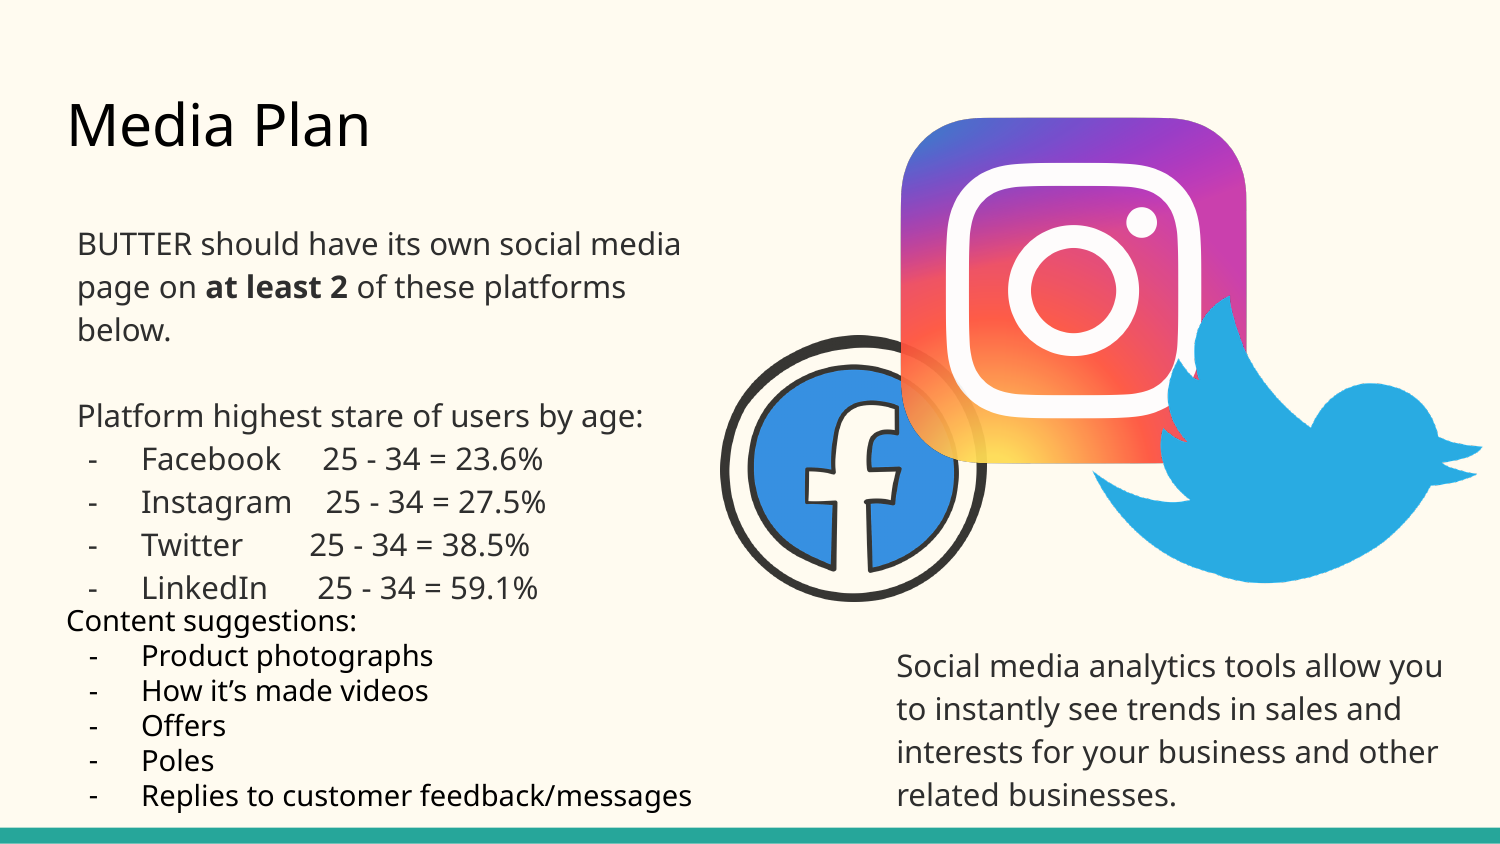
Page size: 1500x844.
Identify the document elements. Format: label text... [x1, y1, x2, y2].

title Media Plan [51, 72, 1449, 174]
text_box BUTTER should have its own social media page on at least 2 of these platforms below. Platform highest stare of users by age: Facebook 25 - 34 = 23.6% Instagram 25 - 34 = 27.5% Twitter 25 - 34 = 38.5% LinkedIn 25 - 34 = 59.1% [51, 203, 748, 587]
text_box Social media analytics tools allow you to instantly see trends in sales and interests for your business and other related businesses. [870, 625, 1482, 844]
text_box Content suggestions: Product photographs How it’s made videos Offers Poles Replies to customer feedback/messages [51, 587, 811, 828]
picture [720, 115, 1500, 639]
